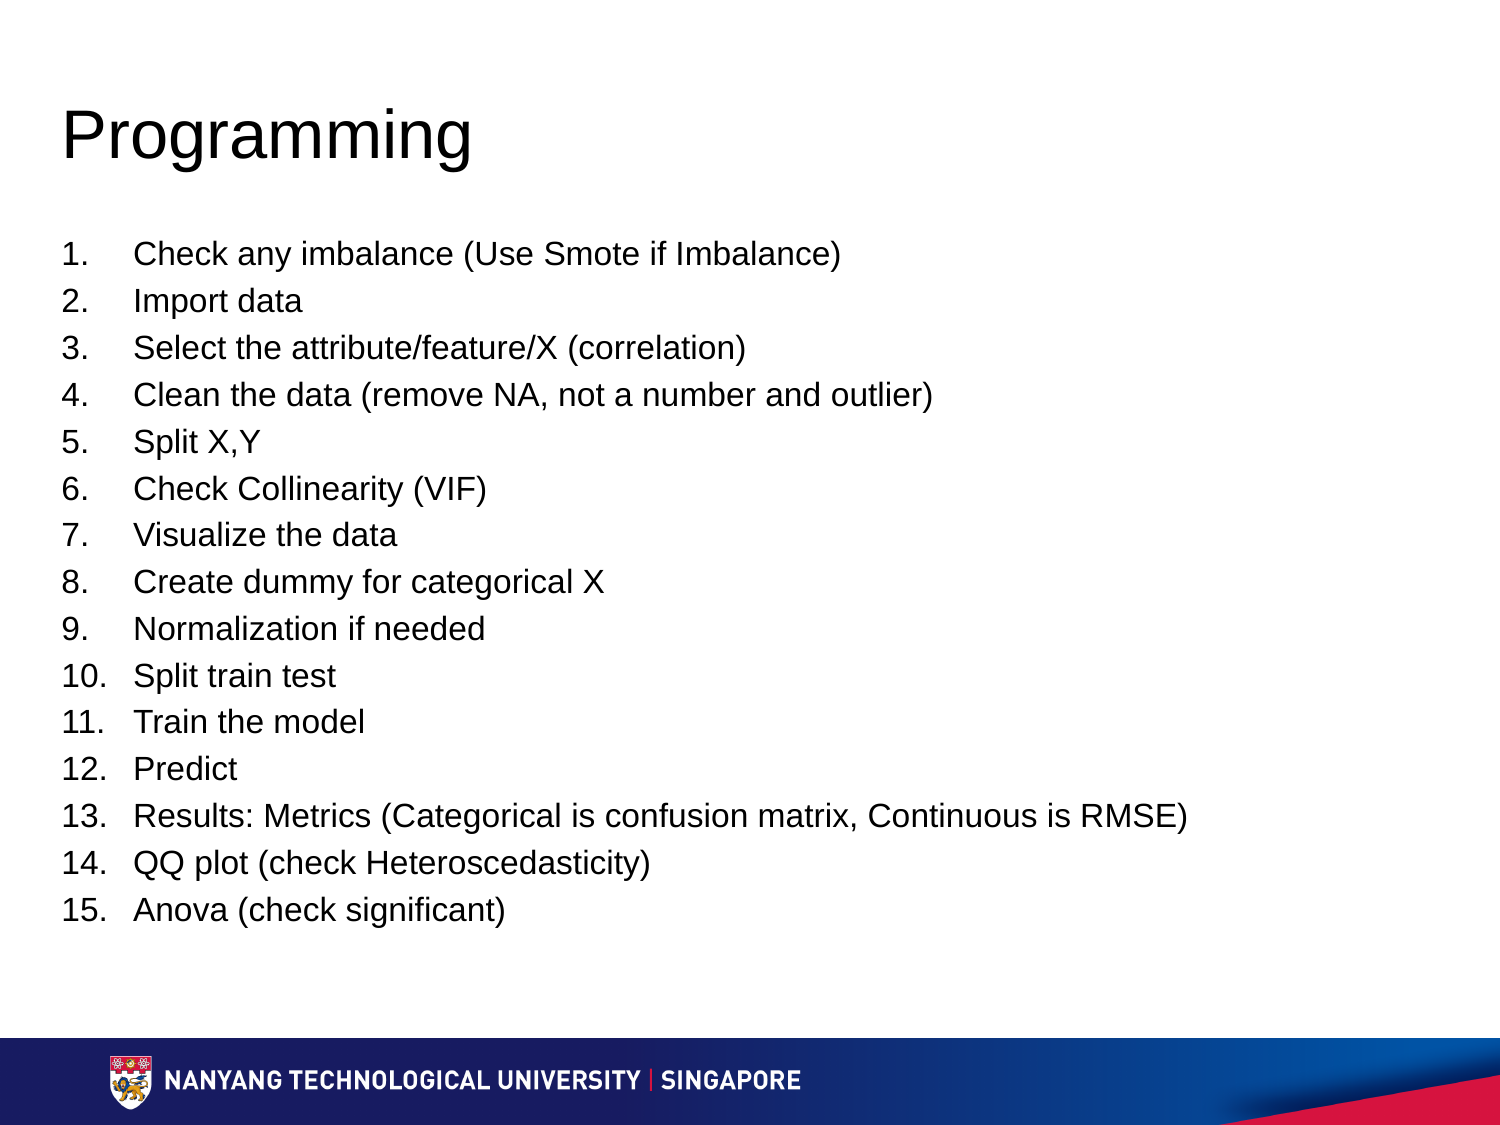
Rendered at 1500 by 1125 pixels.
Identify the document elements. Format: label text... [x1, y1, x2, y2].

list Check any imbalance (Use Smote if Imbalance) Import data Select the attribute/feature/X (correlation) Clean the data (remove NA, not a number and outlier) Split X,Y Check Collinearity (VIF) Visualize the data Create dummy for categorical X Normalization if needed Split train test Train the model Predict Results: Metrics (Categorical is confusion matrix, Continuous is RMSE) QQ plot (check Heteroscedasticity) Anova (check significant) [46, 224, 1436, 939]
picture [0, 1038, 1500, 1125]
title Programming [46, 37, 1397, 224]
